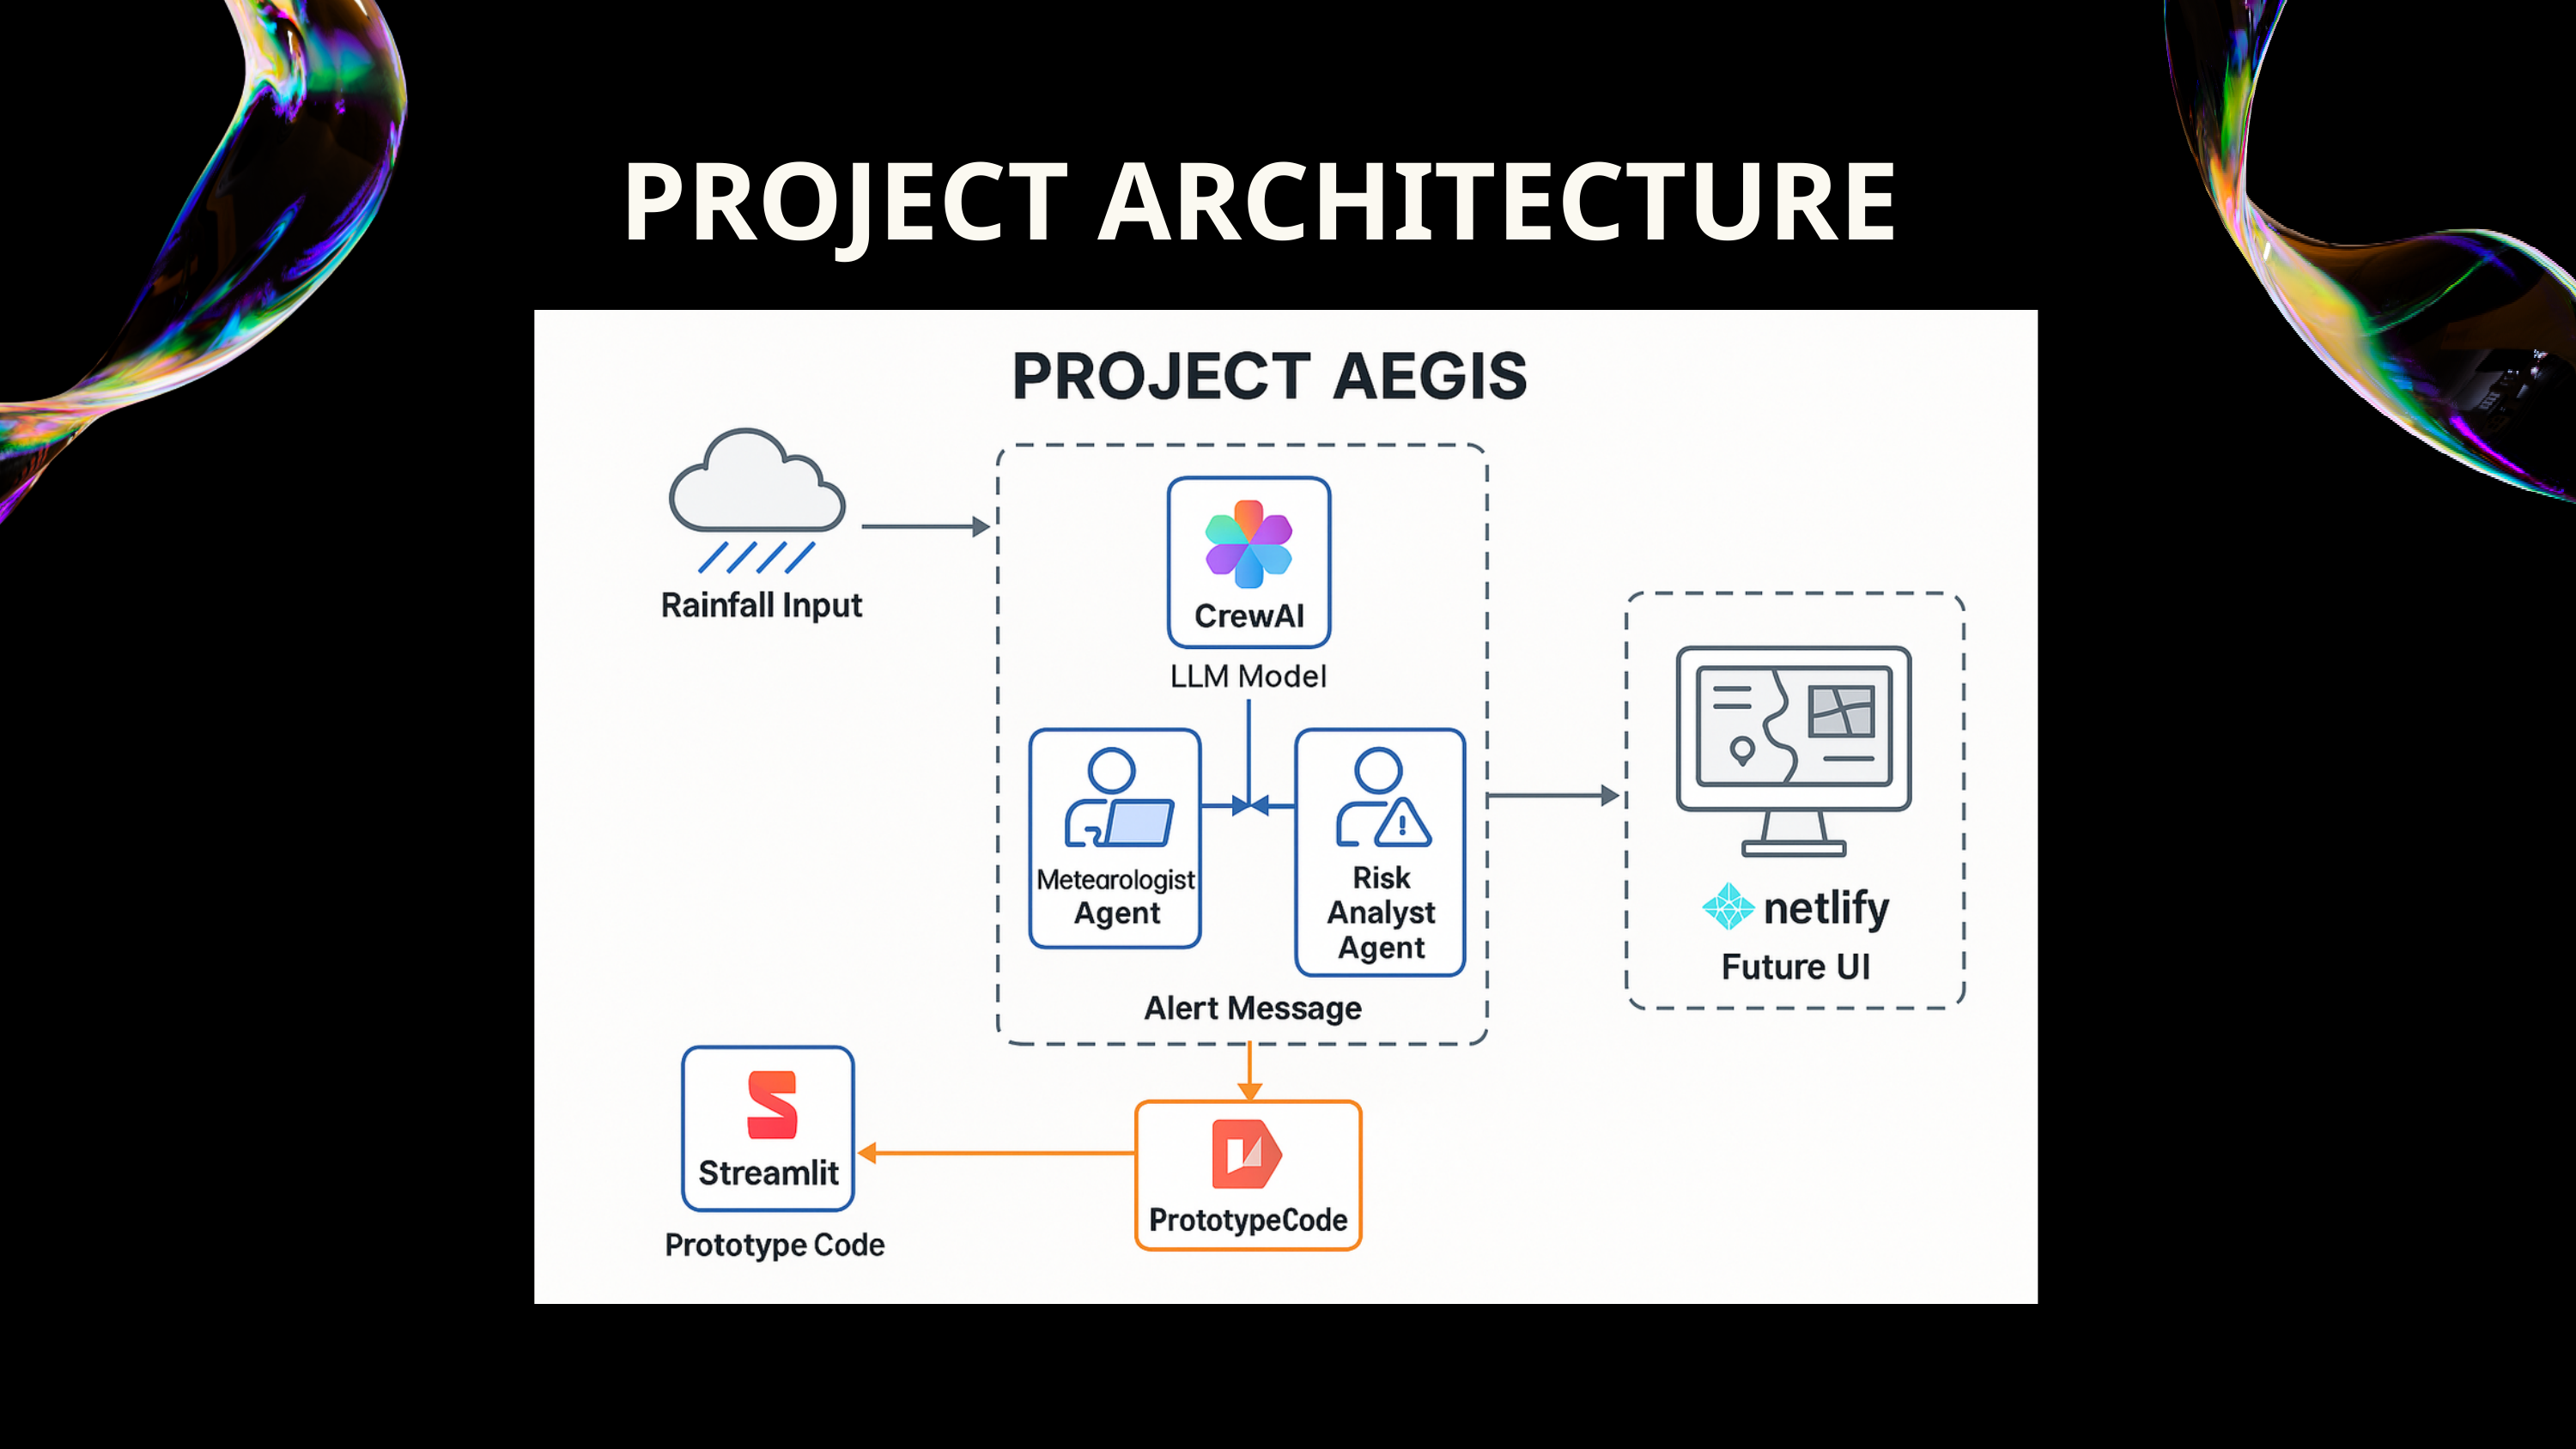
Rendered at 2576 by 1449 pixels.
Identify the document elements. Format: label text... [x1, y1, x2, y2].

text_box PROJECT ARCHITECTURE [619, 143, 1953, 262]
text_box [0, 0, 409, 567]
text_box [534, 310, 2038, 1304]
text_box [2164, 0, 2576, 793]
